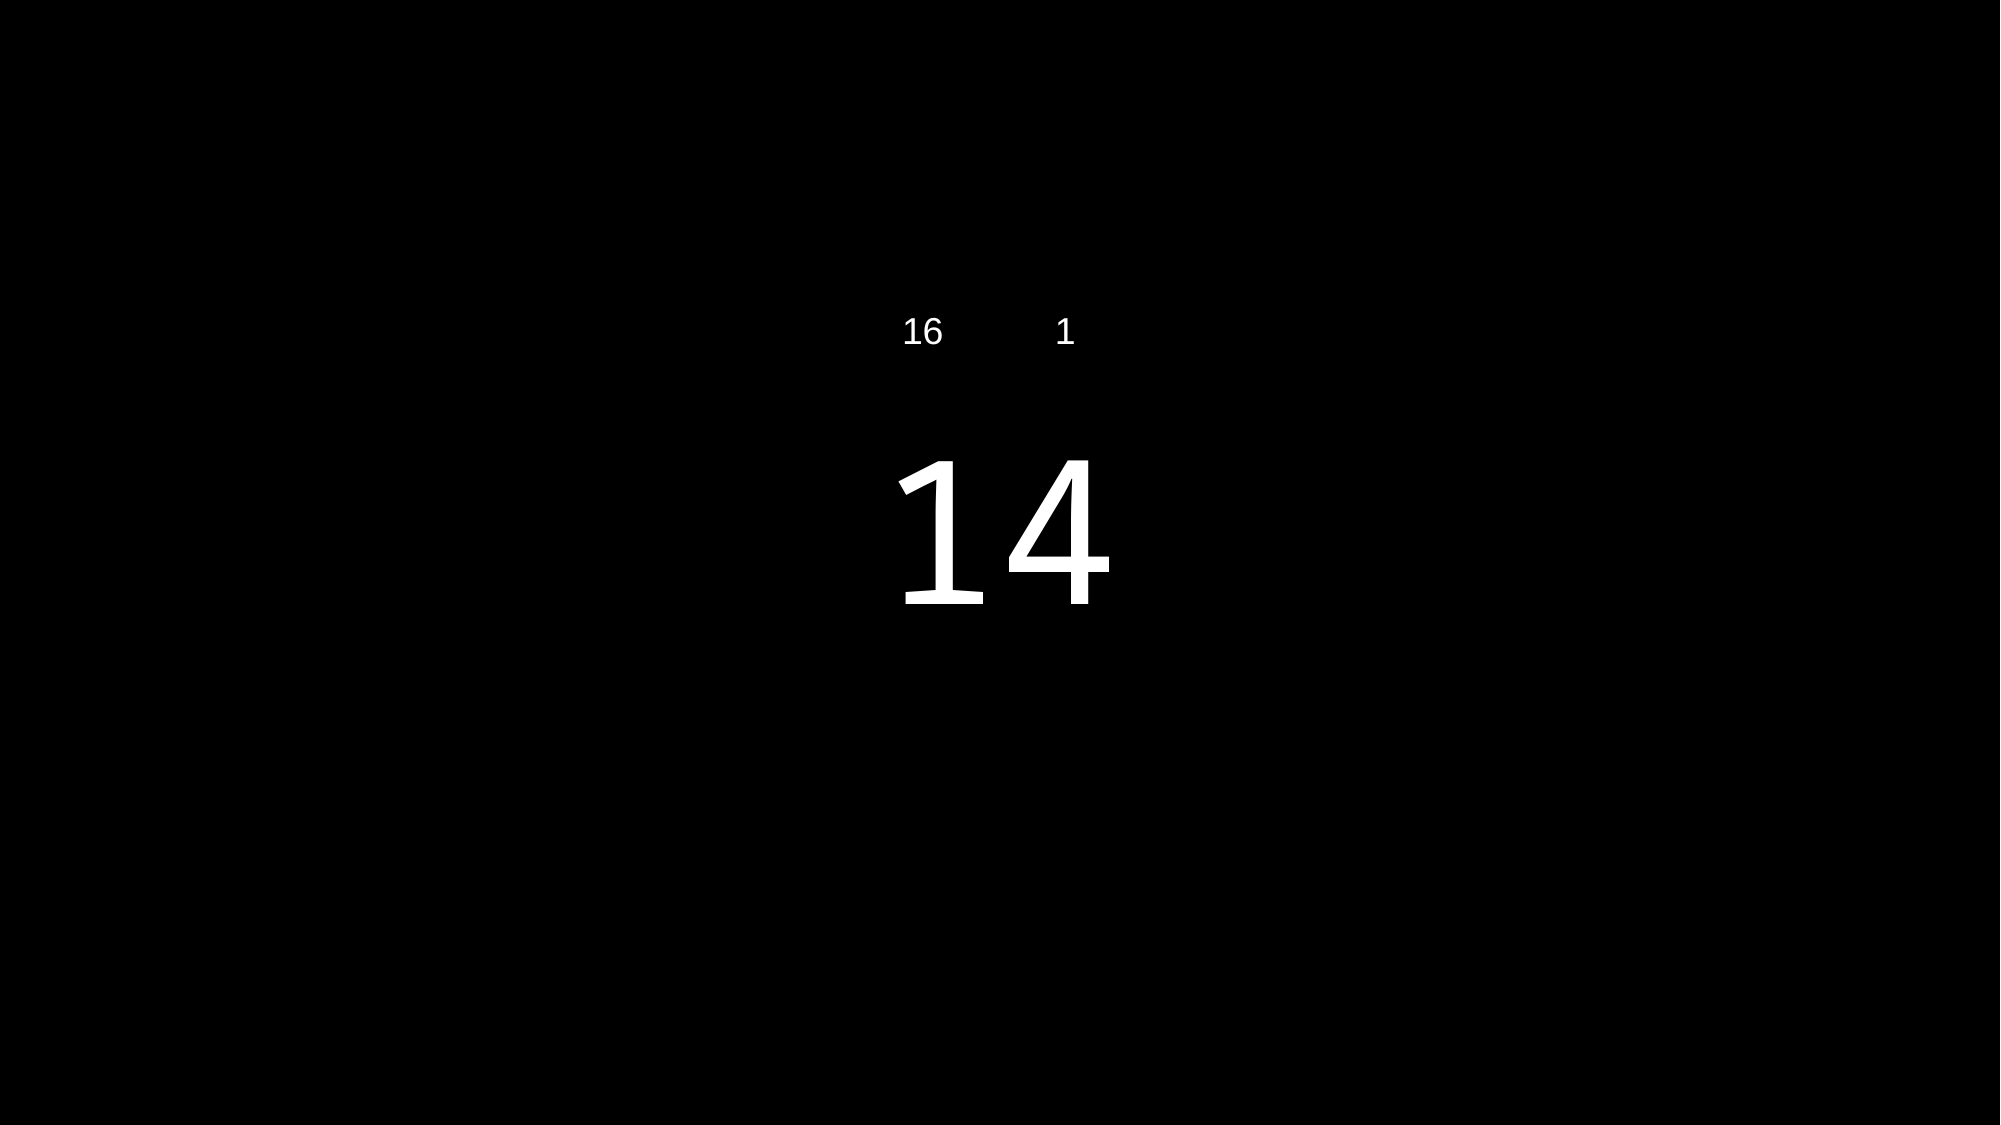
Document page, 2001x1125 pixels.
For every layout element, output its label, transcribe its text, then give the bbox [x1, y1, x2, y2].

text_box 14 [0, 389, 2000, 736]
text_box 1 [985, 291, 1145, 390]
text_box 16 [843, 291, 985, 390]
